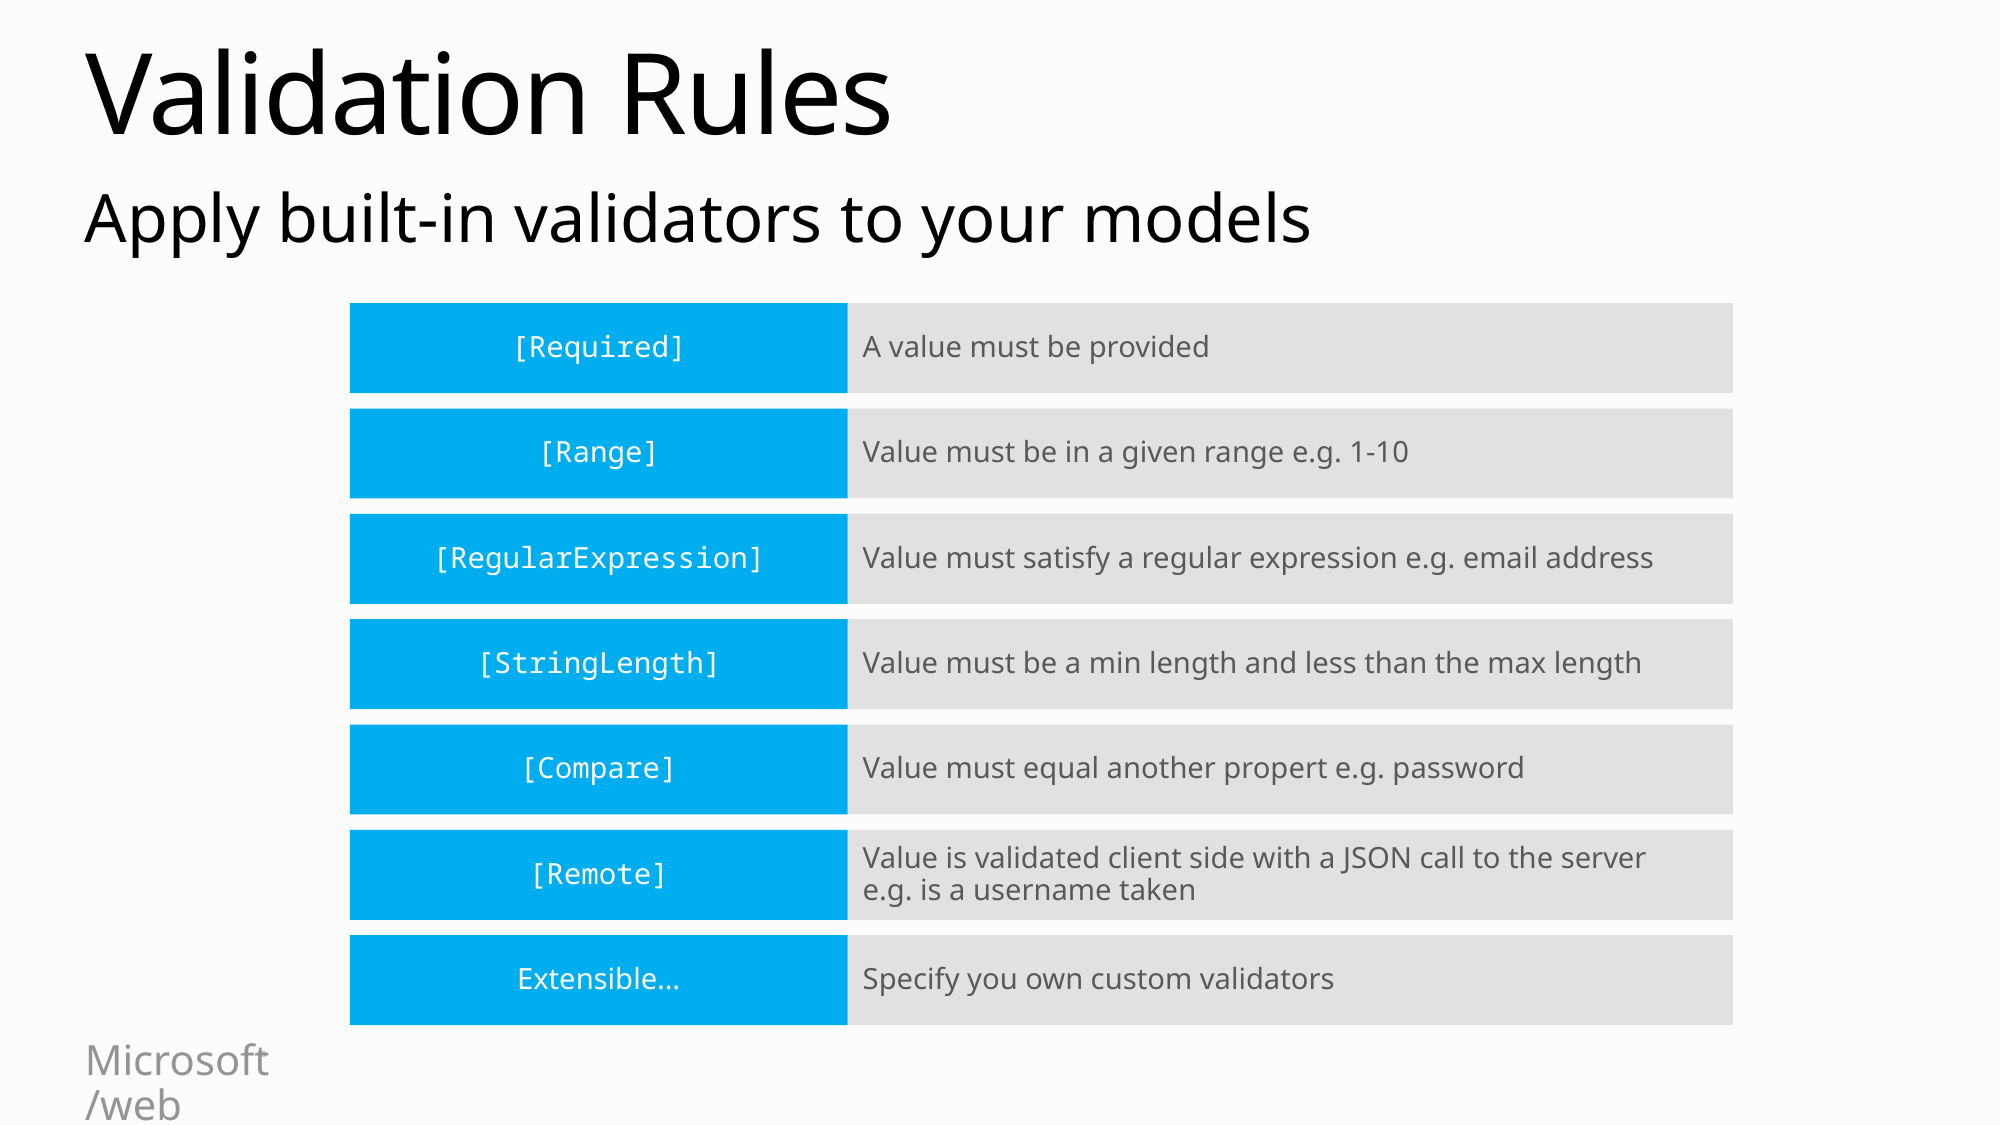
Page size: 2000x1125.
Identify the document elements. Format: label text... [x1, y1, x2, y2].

title Validation Rules [85, 37, 1914, 161]
text_box Extensible… [348, 933, 850, 1027]
text_box Value must be a min length and less than the max length [850, 617, 1735, 711]
text_box [Remote] [348, 828, 850, 922]
text_box Value is validated client side with a JSON call to the server e.g. is a username taken [850, 828, 1735, 922]
text_box [Required] [348, 301, 850, 395]
text_box Specify you own custom validators [850, 933, 1735, 1027]
text_box [Compare] [348, 722, 850, 817]
text_box Value must equal another propert e.g. password [850, 722, 1735, 817]
text_box [RegularExpression] [348, 512, 850, 606]
text_box Value must satisfy a regular expression e.g. email address [850, 512, 1735, 606]
text_box Value must be in a given range e.g. 1-10 [850, 406, 1735, 501]
list Apply built-in validators to your models [84, 185, 1914, 824]
text_box [StringLength] [348, 617, 850, 711]
text_box [Range] [348, 406, 850, 501]
text_box A value must be provided [850, 301, 1735, 395]
